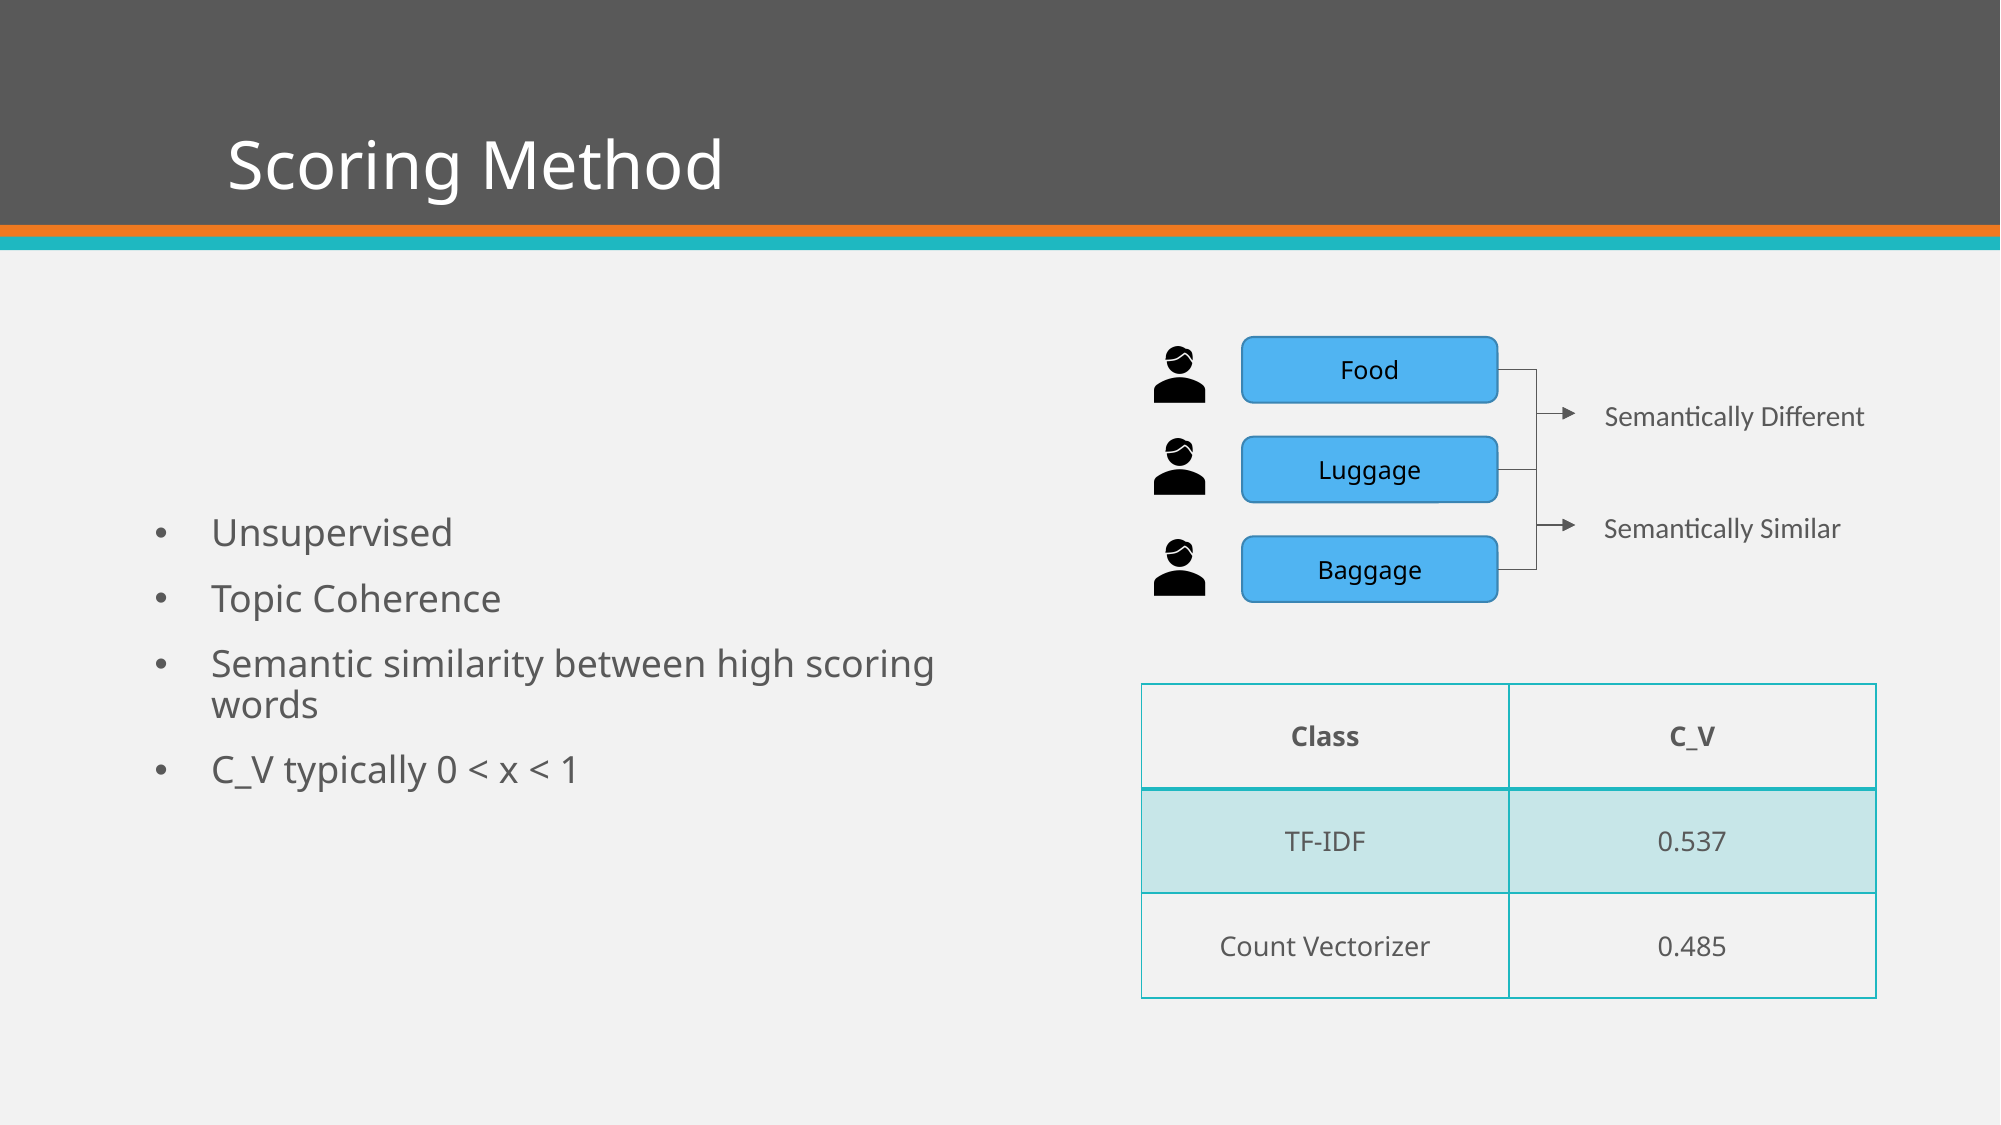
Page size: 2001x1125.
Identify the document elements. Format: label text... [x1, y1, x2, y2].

table_cell 0.485 [1510, 894, 1875, 997]
table_cell 0.537 [1510, 791, 1875, 892]
table_header C_V [1510, 685, 1875, 787]
table_cell Count Vectorizer [1142, 894, 1508, 997]
title Scoring Method [212, 41, 1788, 212]
table_header Class [1142, 685, 1508, 787]
list Unsupervised Topic Coherence Semantic similarity between high scoring words C_V typically 0 < x < 1 [139, 471, 1047, 835]
table_cell TF-IDF [1142, 791, 1508, 892]
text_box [1141, 336, 1883, 607]
